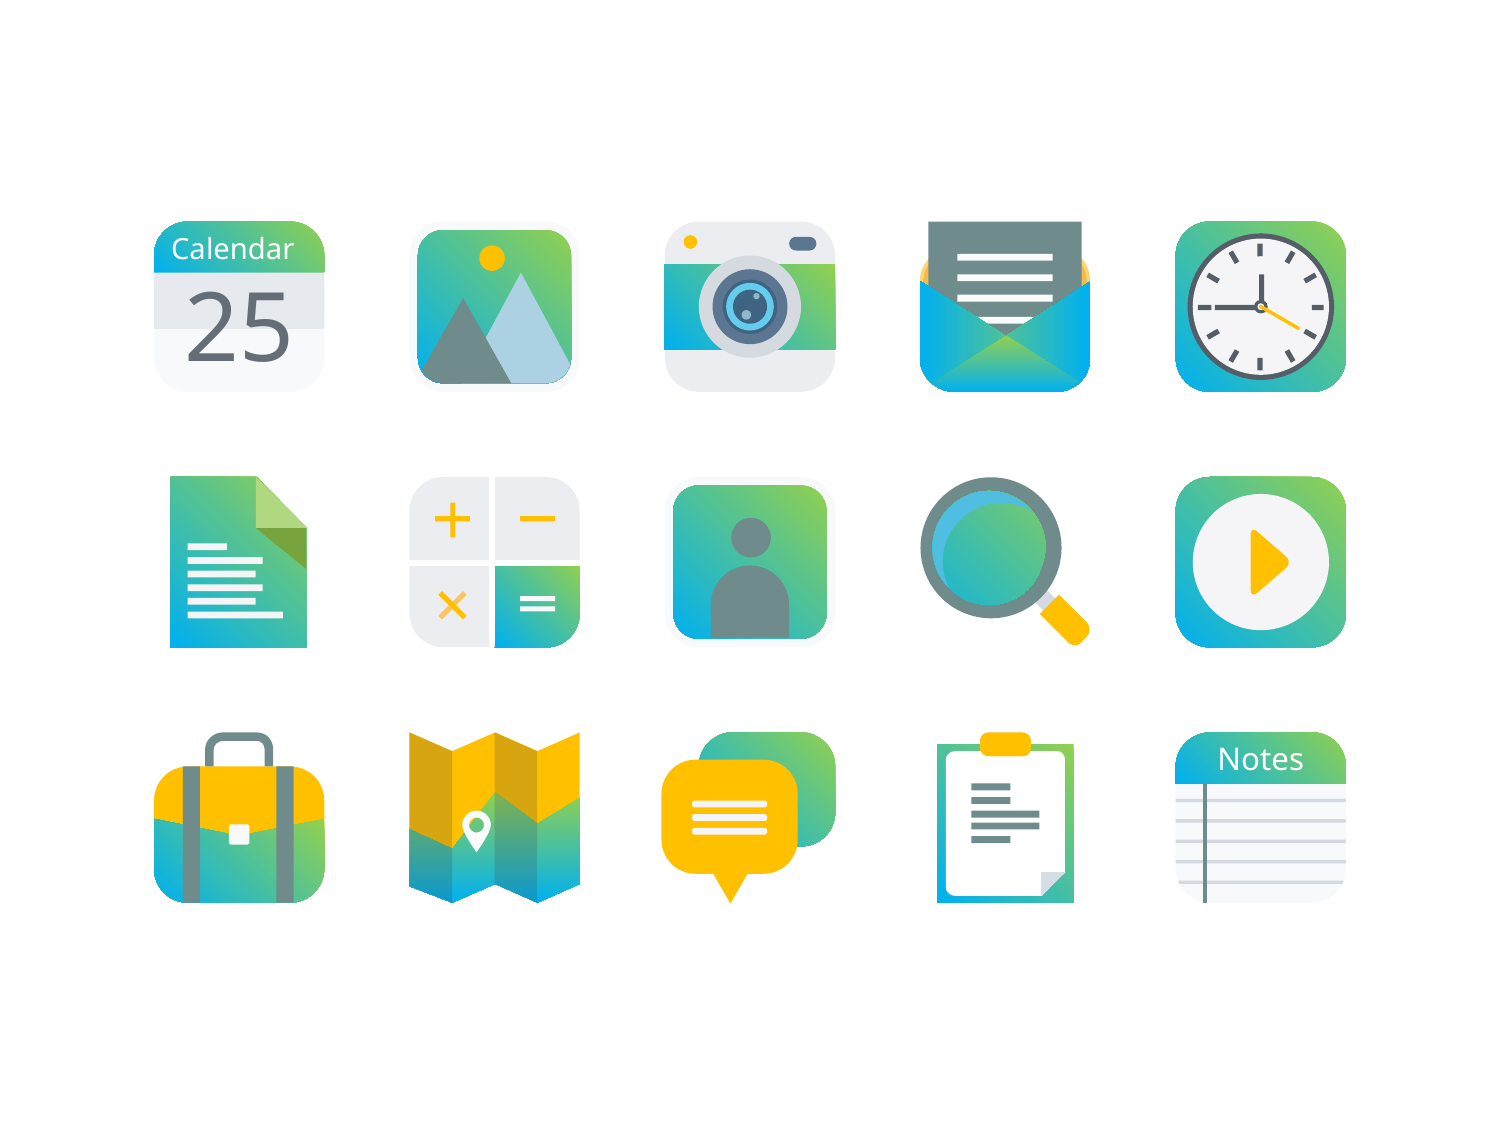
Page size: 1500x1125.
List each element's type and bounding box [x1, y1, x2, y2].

text_box [409, 732, 580, 903]
text_box [1175, 476, 1346, 648]
text_box [1175, 732, 1346, 903]
text_box [941, 468, 1083, 670]
text_box [664, 221, 836, 392]
text_box [661, 732, 836, 904]
text_box [153, 221, 325, 392]
text_box [1175, 221, 1346, 392]
text_box [664, 476, 836, 648]
text_box [153, 732, 325, 903]
text_box [919, 221, 1091, 392]
text_box [409, 221, 580, 392]
text_box [937, 732, 1074, 903]
text_box [409, 476, 580, 648]
text_box [170, 476, 308, 648]
